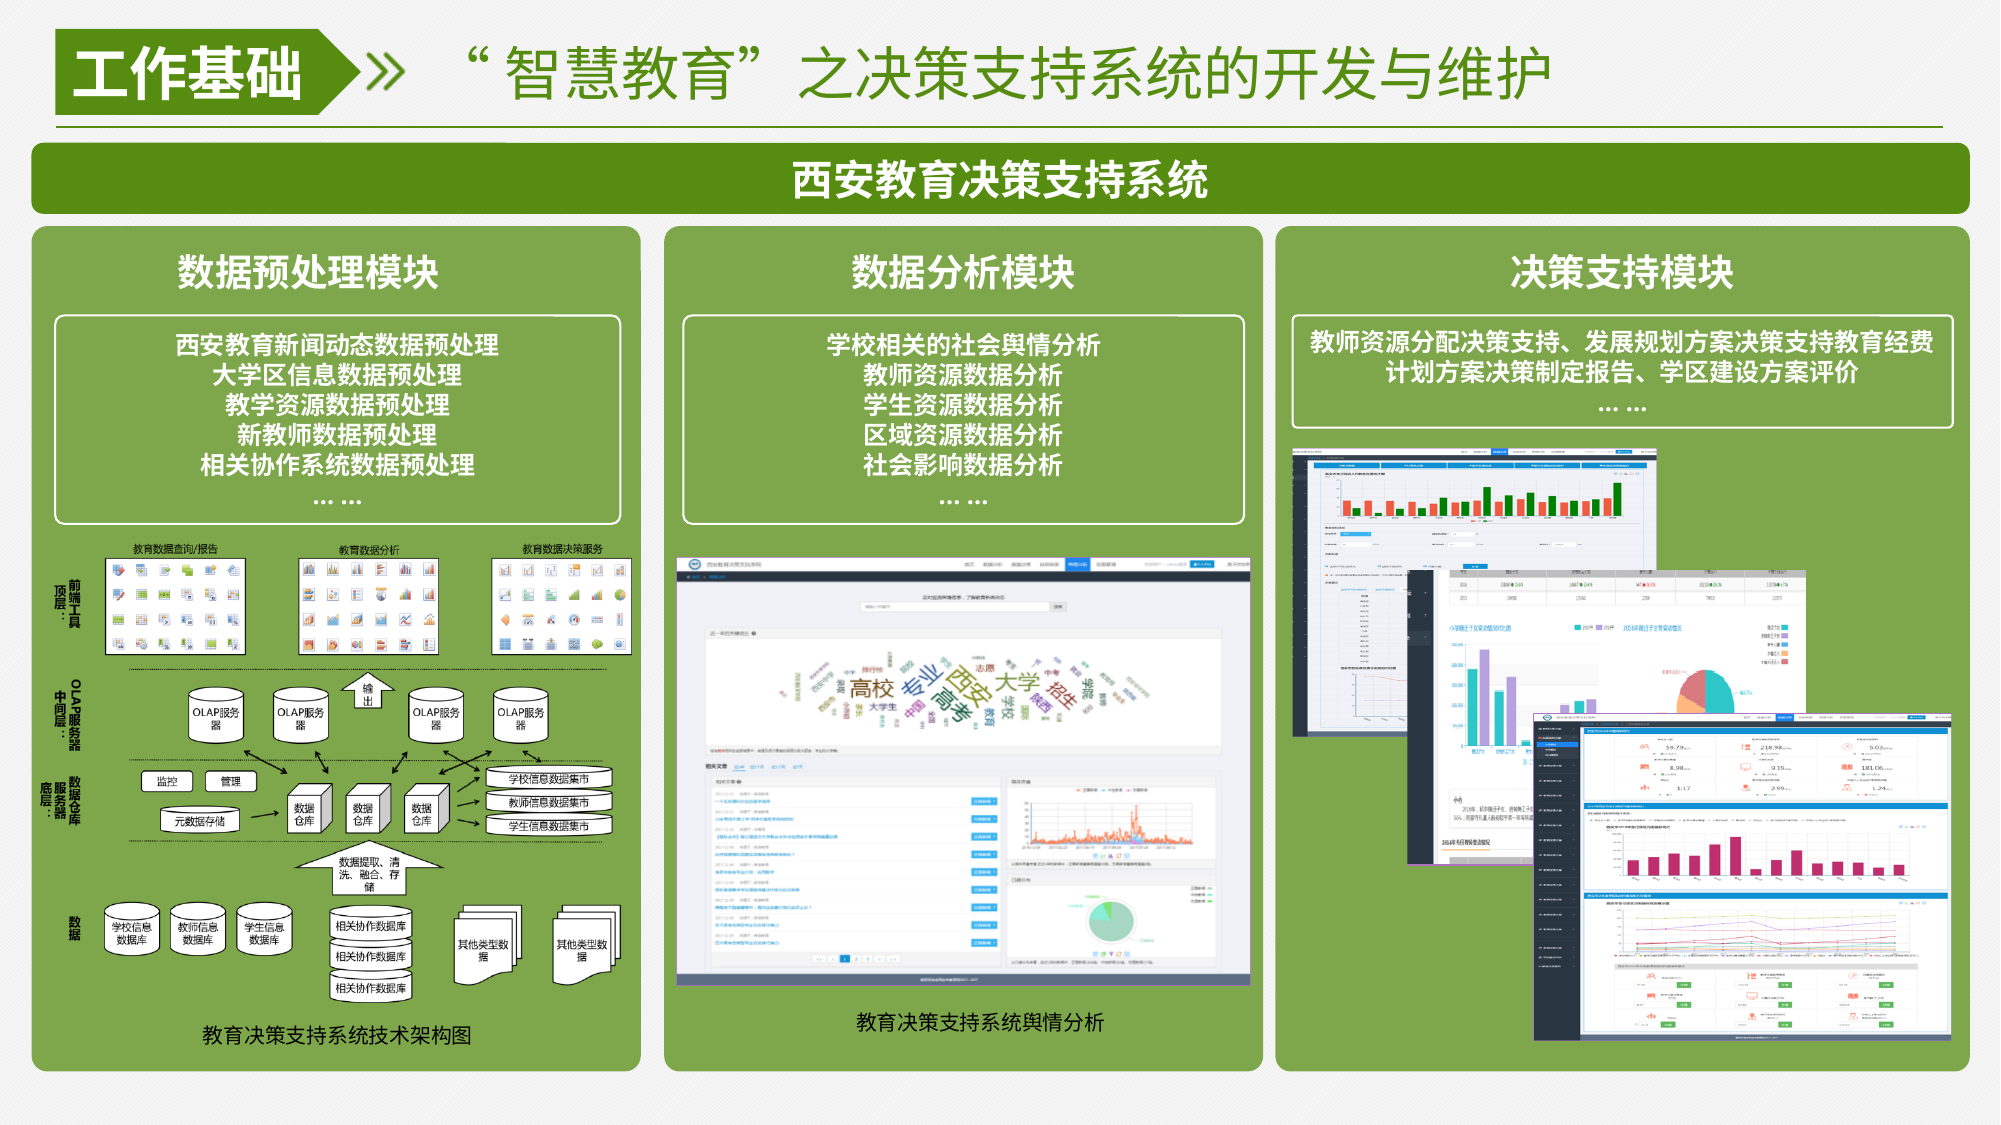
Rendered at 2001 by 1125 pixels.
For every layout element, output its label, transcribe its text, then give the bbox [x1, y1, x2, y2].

text_box 数据预处理模块 [126, 241, 493, 302]
text_box [663, 225, 1265, 1073]
picture [676, 557, 1251, 986]
text_box 决策支持模块 [1439, 241, 1806, 302]
text_box [30, 225, 642, 1073]
text_box 西安教育新闻动态数据预处理 大学区信息数据预处理 教学资源数据预处理 新教师数据预处理 相关协作系统数据预处理 ... ... [54, 314, 622, 525]
text_box 教育决策支持系统舆情分析 [770, 1002, 1191, 1043]
text_box 教师资源分配决策支持、发展规划方案决策支持教育经费计划方案决策制定报告、学区建设方案评价 ... ... [1291, 314, 1954, 429]
picture [1292, 448, 1953, 1043]
text_box 教育决策支持系统技术架构图 [127, 1014, 548, 1055]
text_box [55, 28, 1944, 127]
picture [33, 539, 632, 1003]
text_box 西安教育决策支持系统 [30, 141, 1971, 215]
text_box [1274, 224, 1971, 1073]
text_box 数据分析模块 [780, 241, 1147, 302]
text_box 学校相关的社会舆情分析 教师资源数据分析 学生资源数据分析 区域资源数据分析 社会影响数据分析 ... ... [682, 314, 1246, 525]
